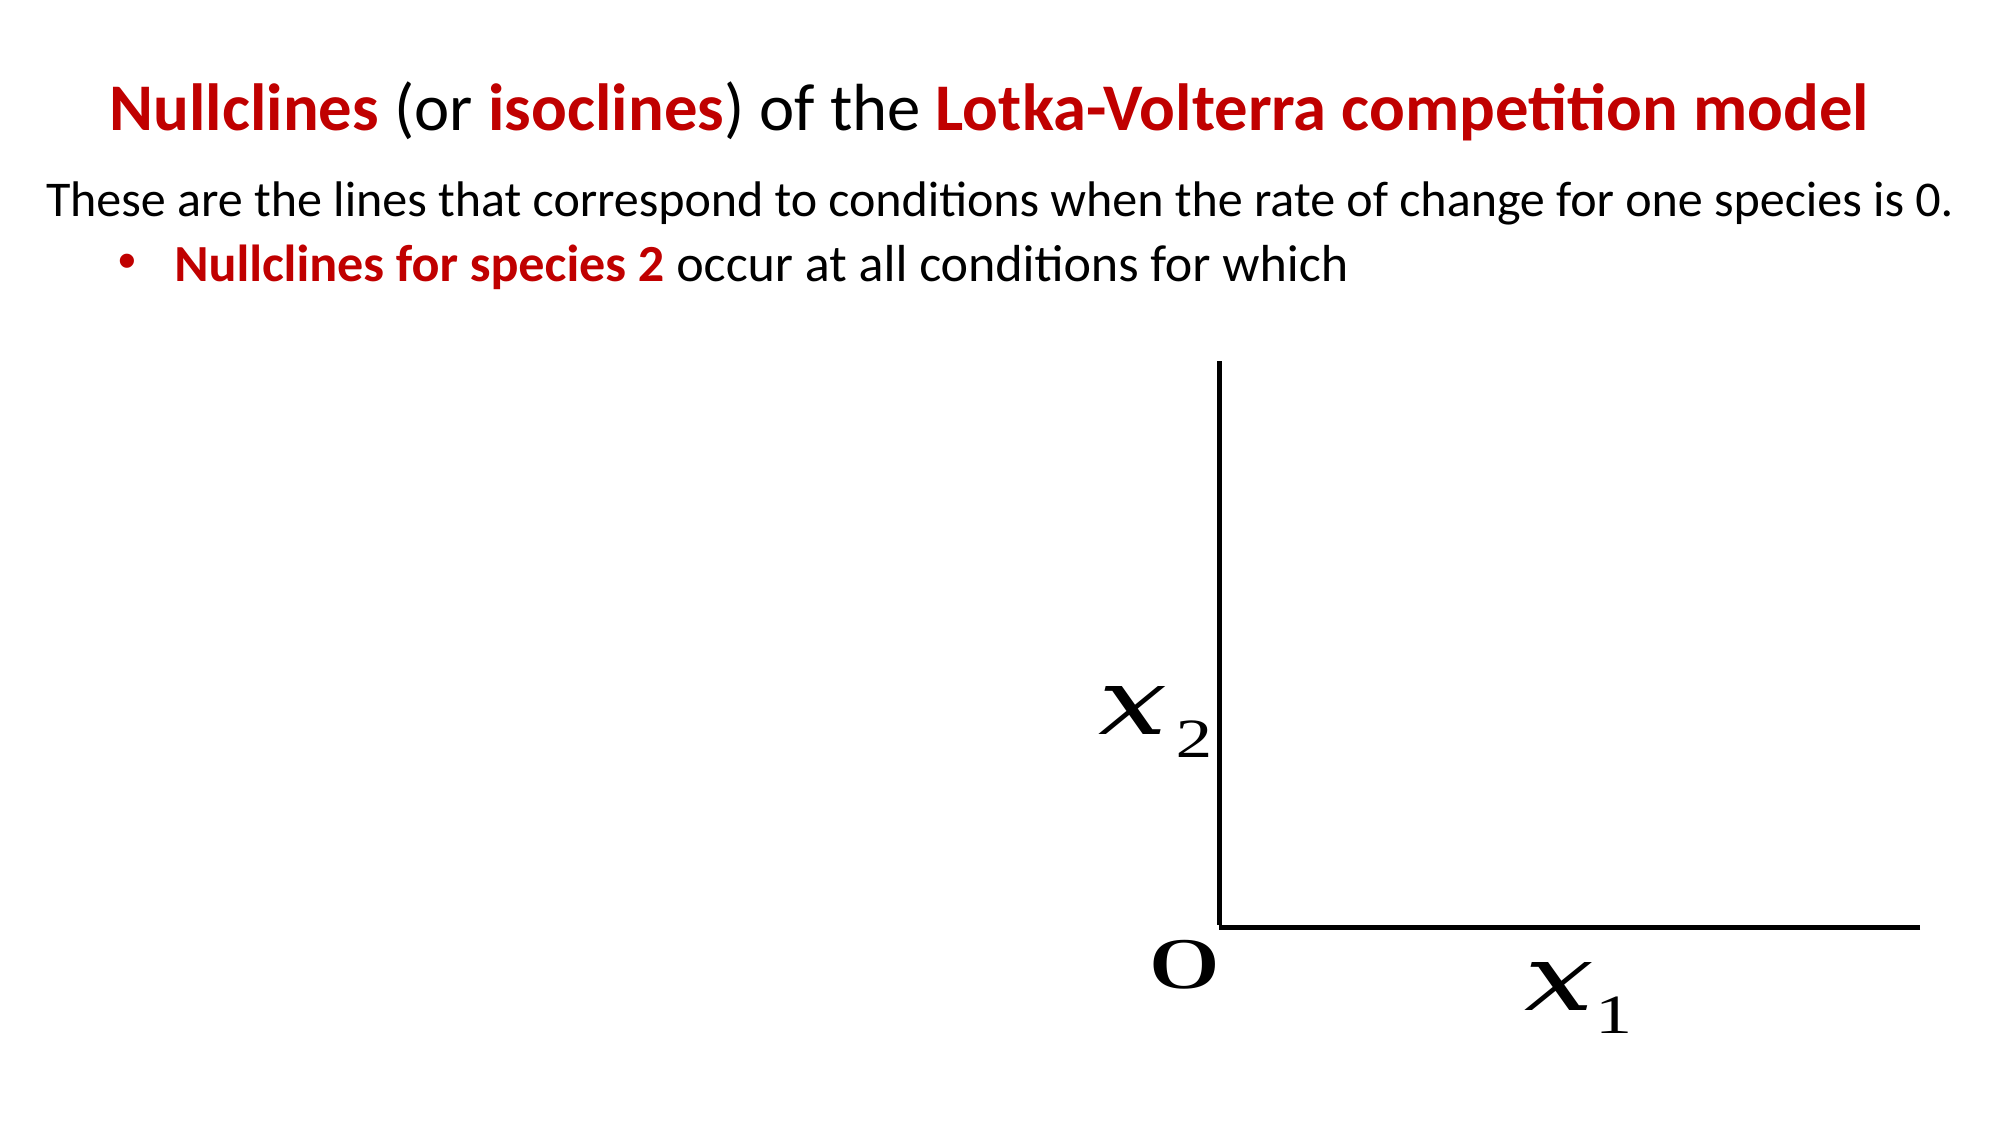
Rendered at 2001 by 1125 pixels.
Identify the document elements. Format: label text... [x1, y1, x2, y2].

text_box Nullclines (or isoclines) of the Lotka-Volterra competition model [74, 56, 1921, 152]
text_box These are the lines that correspond to conditions when the rate of change for one species is 0. [0, 158, 2000, 234]
